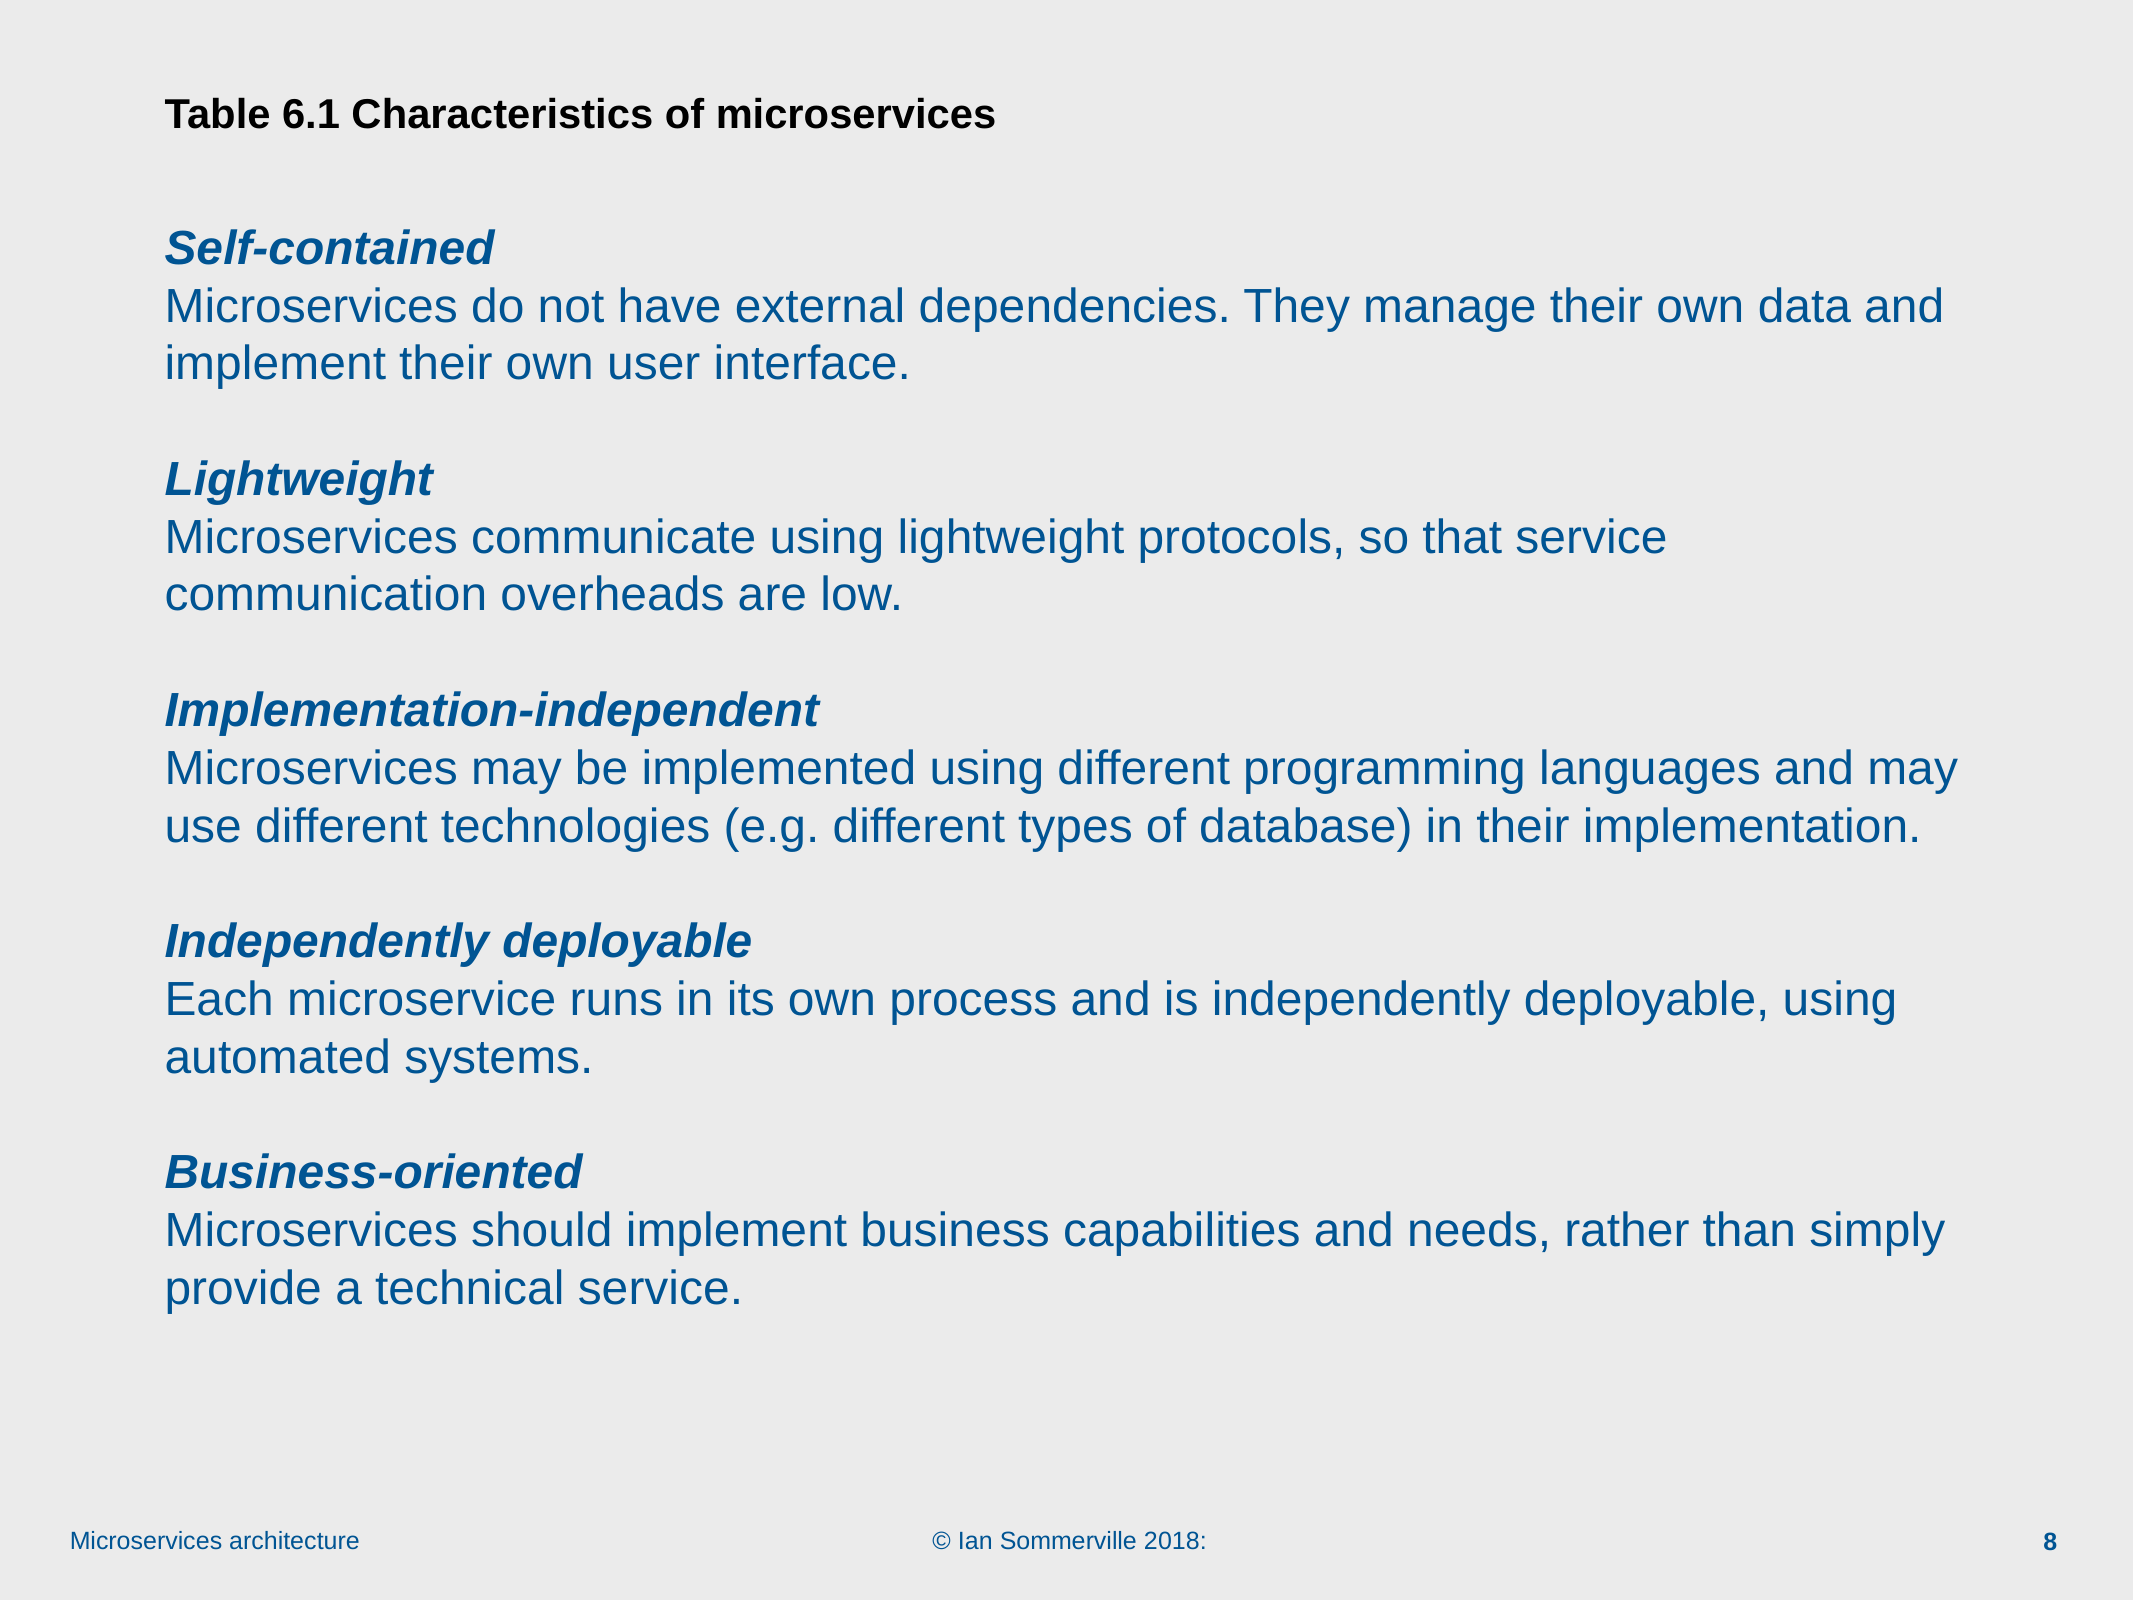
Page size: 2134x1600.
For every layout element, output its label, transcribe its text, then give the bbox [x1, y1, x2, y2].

title Table 6.1 Characteristics of microservices [155, 55, 1978, 169]
list Self-contained Microservices do not have external dependencies. They manage their own data and implement their own user interface. Lightweight Microservices communicate using lightweight protocols, so that service communication overheads are low. Implementation-independent Microservices may be implemented using different programming languages and may use different technologies (e.g. different types of database) in their implementation. Independently deployable Each microservice runs in its own process and is independently deployable, using automated systems. Business-oriented Microservices should implement business capabilities and needs, rather than simply provide a technical service. [155, 207, 1978, 1393]
slide_number 8 [2032, 1516, 2067, 1563]
